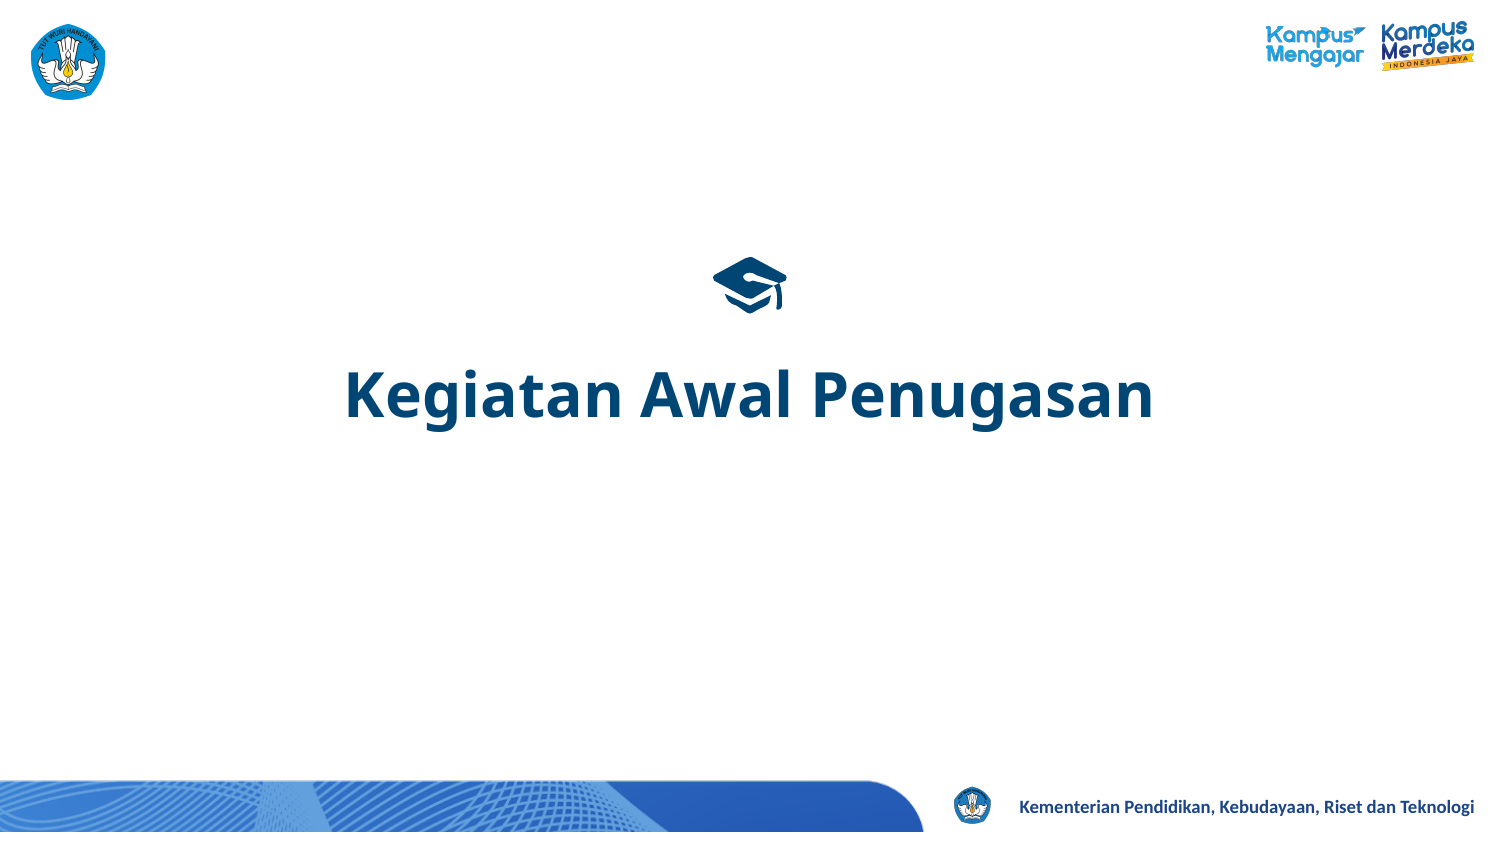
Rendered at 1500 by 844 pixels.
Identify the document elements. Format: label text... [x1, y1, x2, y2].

text_box Kegiatan Awal Penugasan [220, 349, 1280, 436]
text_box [0, 767, 1500, 844]
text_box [25, 3, 1475, 106]
text_box [724, 293, 772, 314]
text_box [713, 257, 787, 310]
